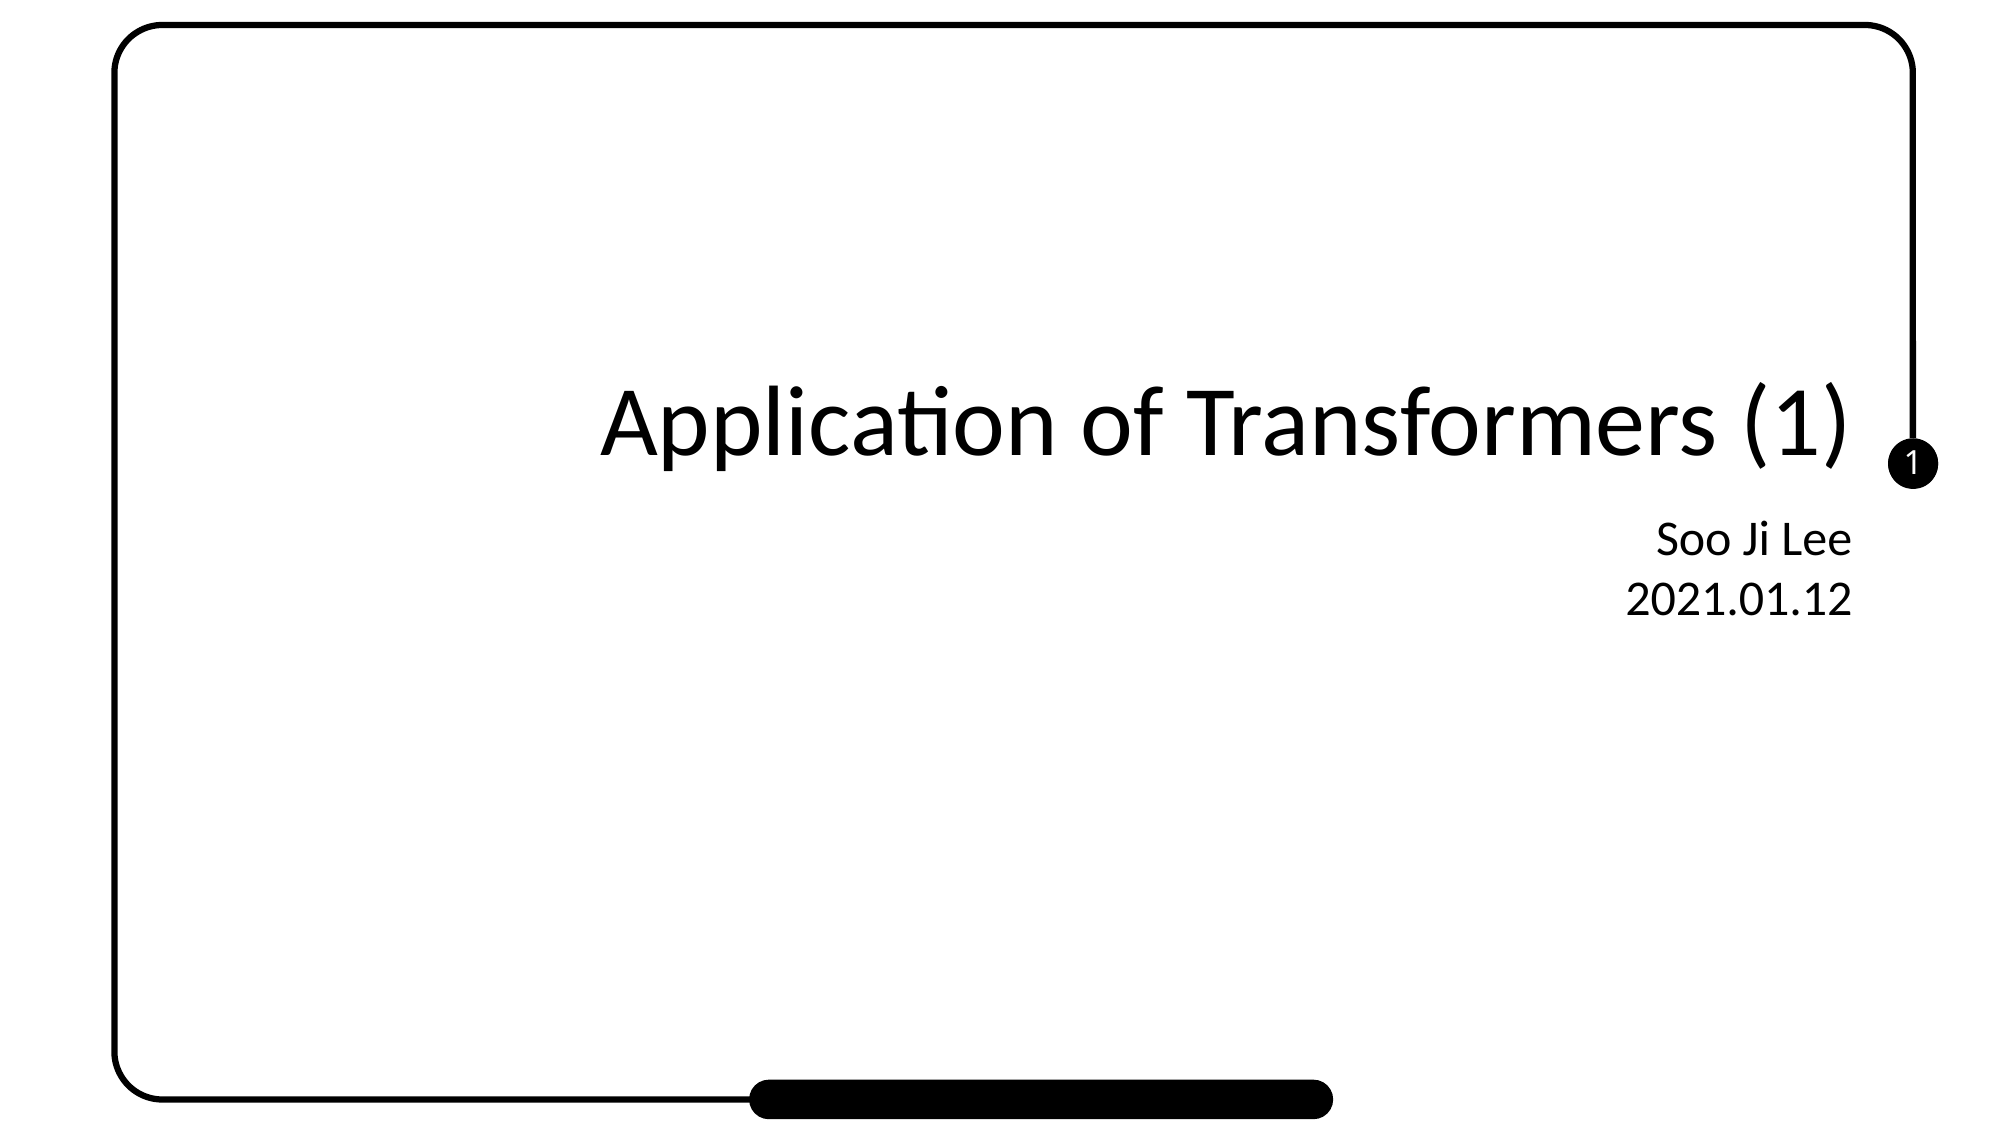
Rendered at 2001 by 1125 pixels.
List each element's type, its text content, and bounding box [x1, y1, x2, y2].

title Application of Transformers (1) [367, 91, 1868, 484]
subtitle Soo Ji Lee 2021.01.12 [367, 498, 1868, 770]
